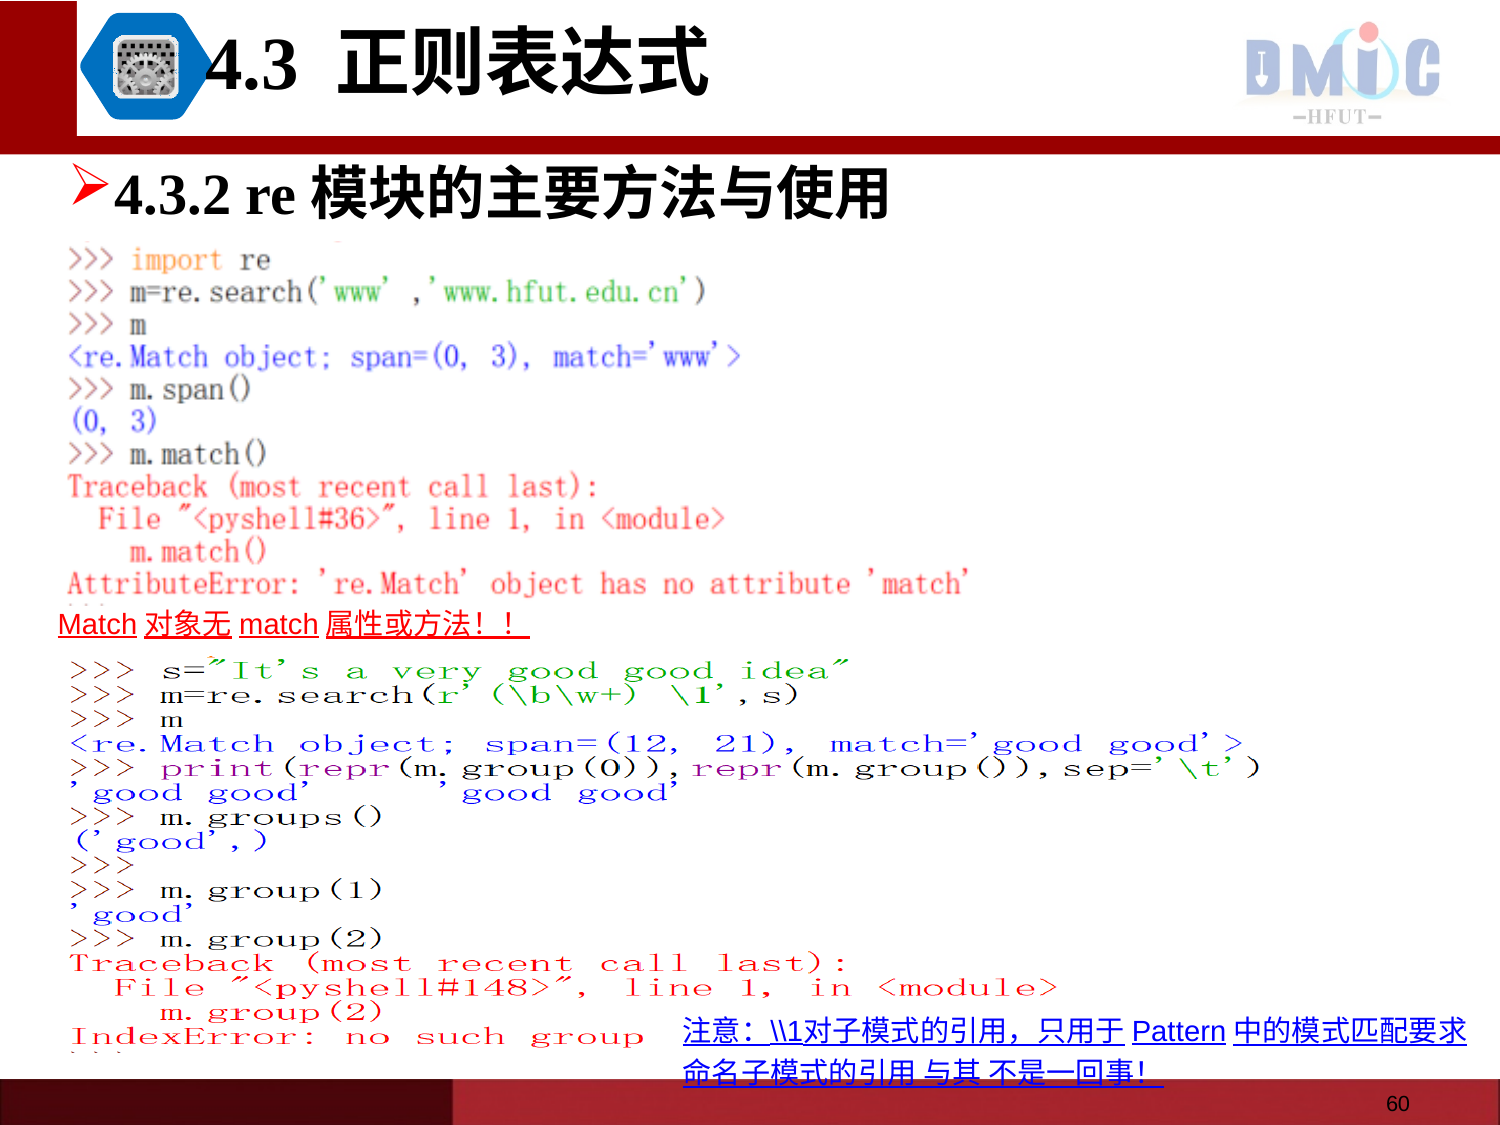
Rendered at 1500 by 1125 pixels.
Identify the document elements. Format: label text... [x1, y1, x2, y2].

picture [0, 1079, 1500, 1125]
picture [68, 656, 1275, 1054]
slide_number 60 [1074, 1097, 1425, 1119]
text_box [79, 7, 822, 120]
text_box 4.3.2 re模块的主要方法与使用 [53, 149, 981, 234]
text_box Match对象无match属性或方法！！ [42, 597, 546, 648]
text_box 注意：\\1对子模式的引用，只用于Pattern中的模式匹配要求 命名子模式的引用 与其 不是一回事！ [667, 1004, 1483, 1097]
picture [65, 240, 981, 606]
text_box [1210, 21, 1472, 132]
